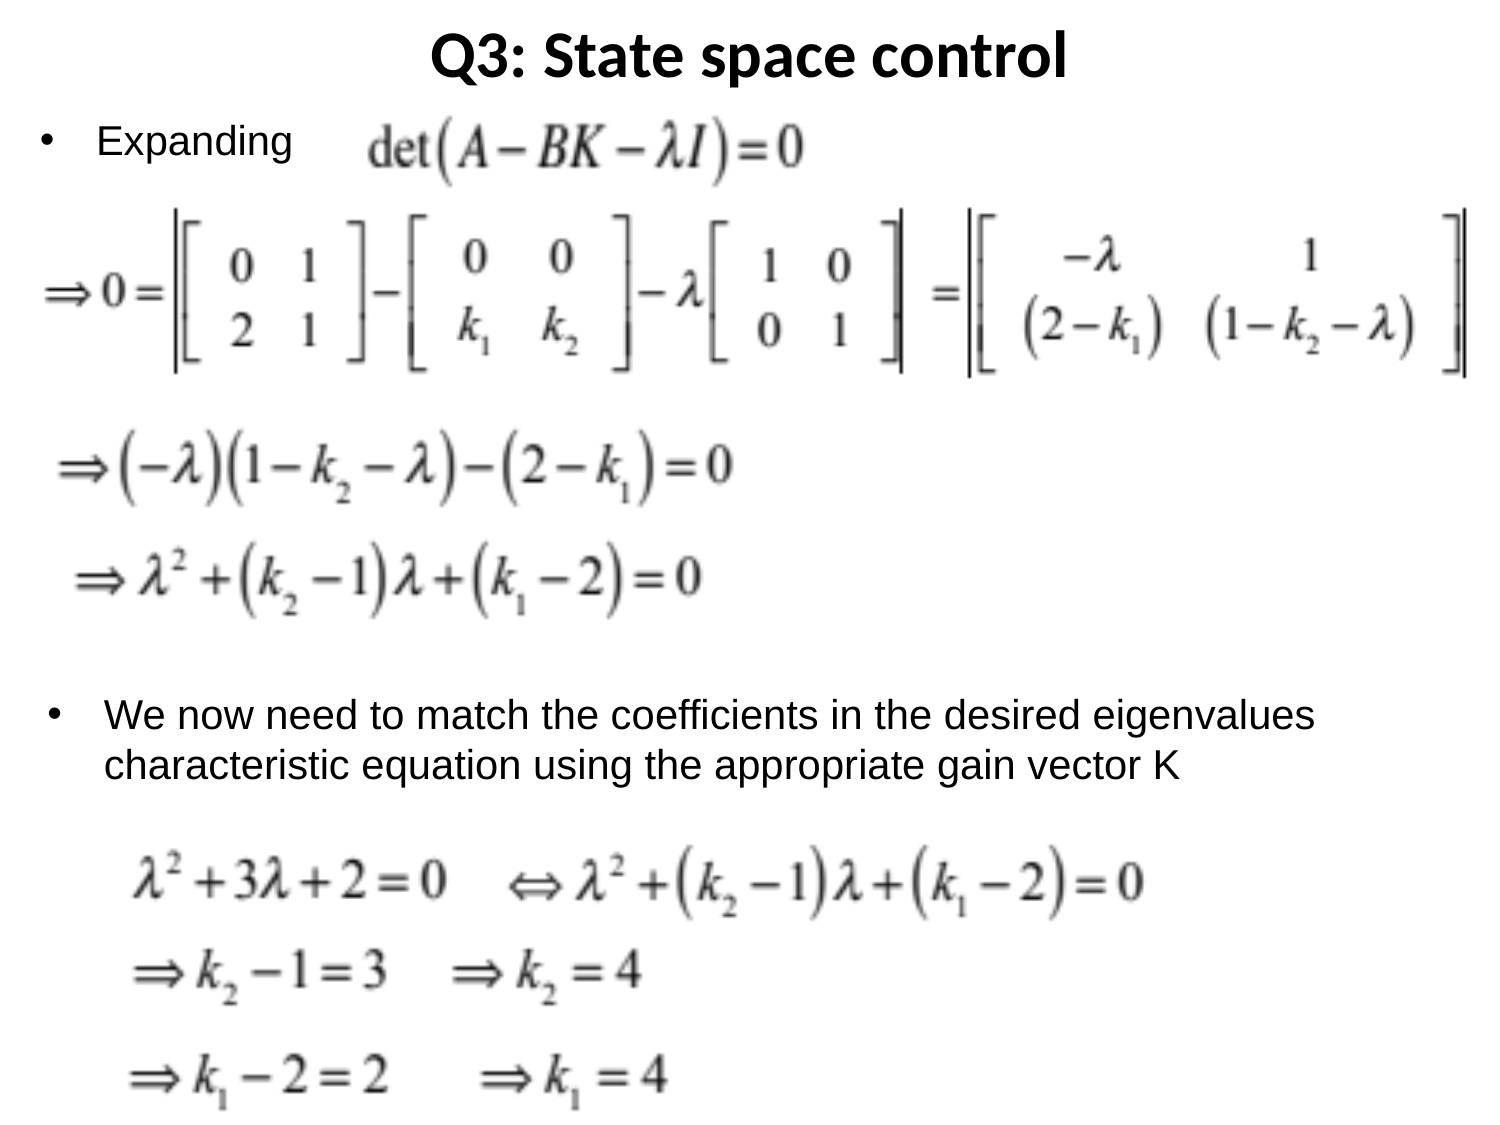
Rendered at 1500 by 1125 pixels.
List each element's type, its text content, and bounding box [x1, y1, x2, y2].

text_box We now need to match the coefficients in the desired eigenvalues characteristic equation using the appropriate gain vector K [32, 680, 1470, 796]
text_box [474, 1034, 673, 1116]
text_box Q3: State space control [74, 1, 1425, 100]
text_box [124, 833, 450, 907]
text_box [69, 533, 711, 628]
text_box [52, 420, 738, 516]
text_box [122, 1034, 396, 1116]
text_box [126, 929, 391, 1011]
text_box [363, 106, 810, 194]
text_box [447, 929, 650, 1011]
text_box Expanding [25, 106, 309, 172]
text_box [501, 835, 1148, 926]
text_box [926, 200, 1471, 386]
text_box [39, 200, 910, 378]
